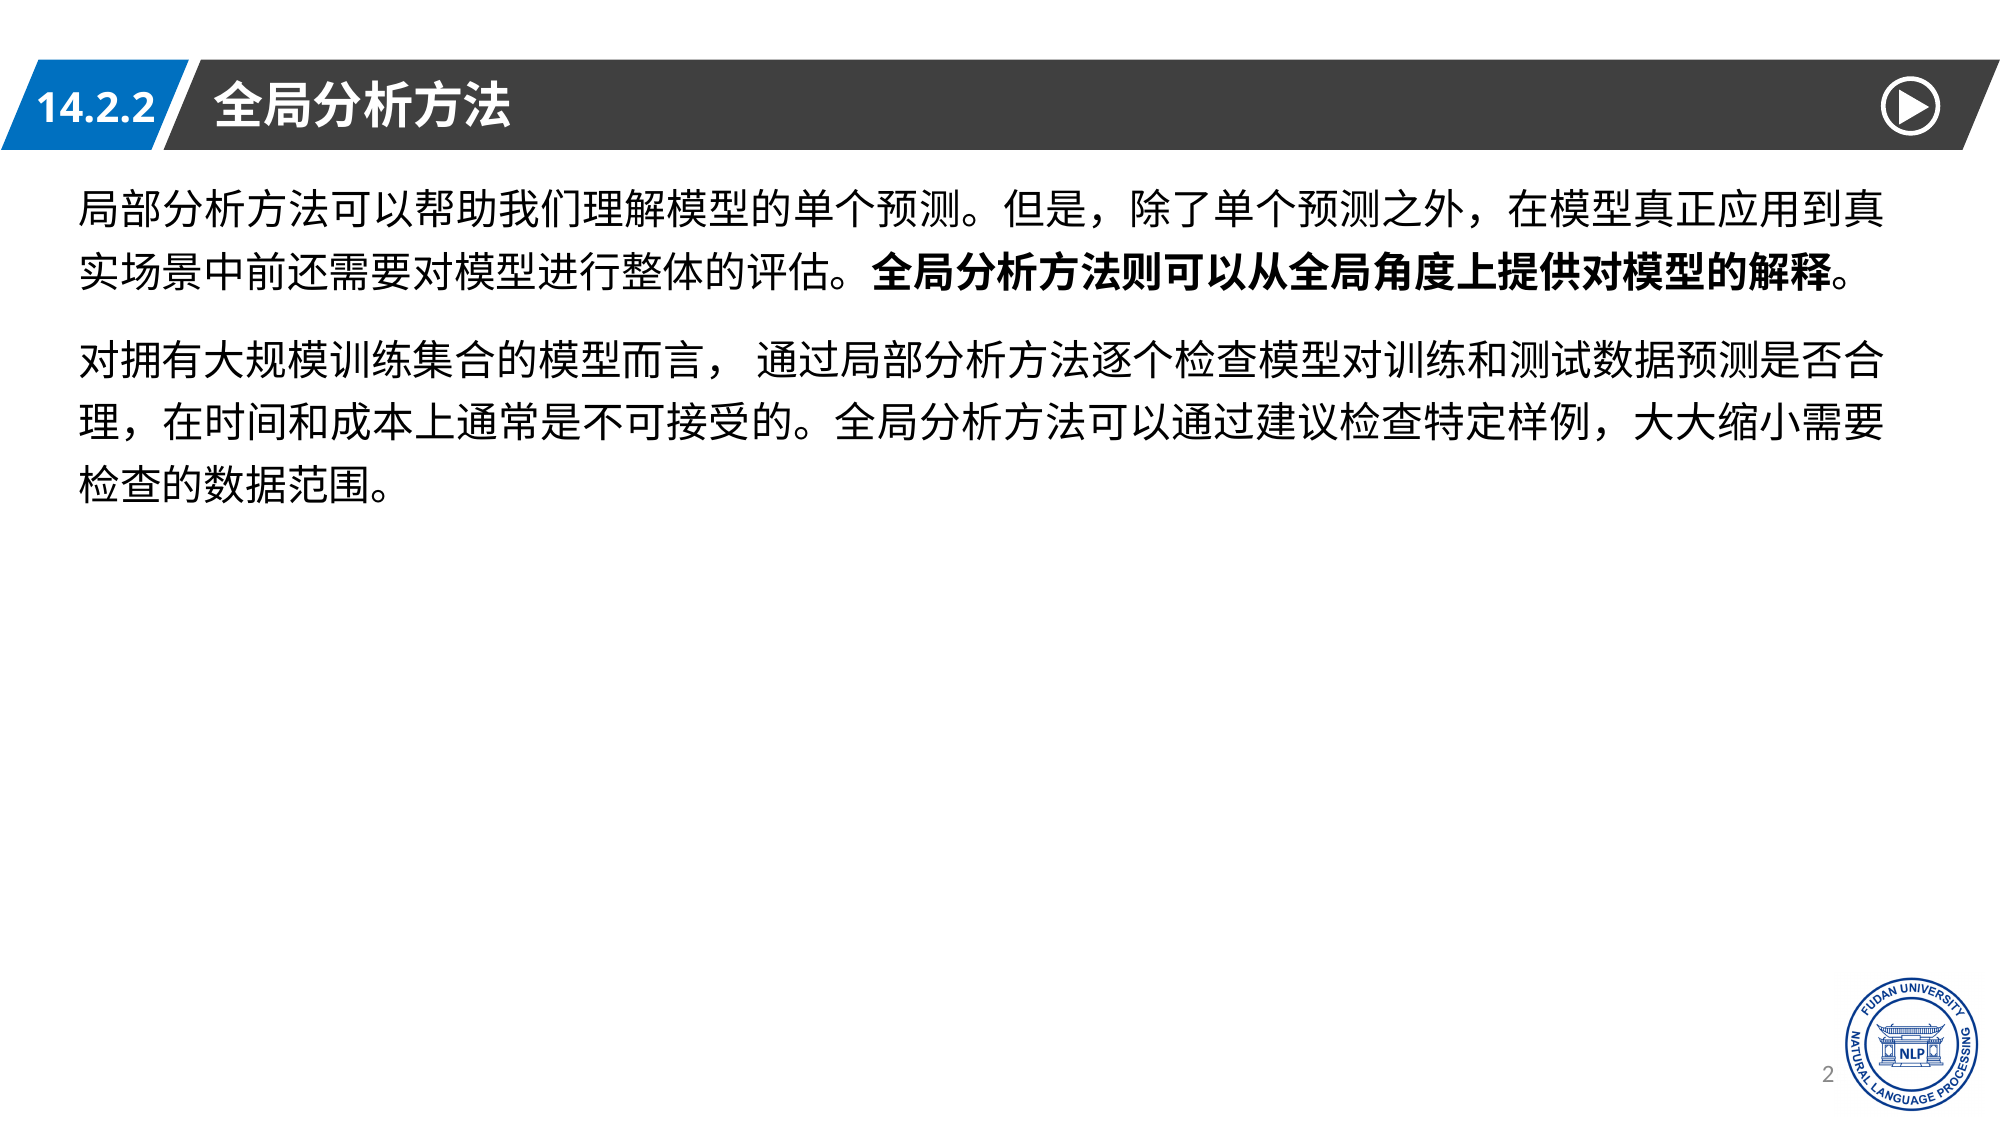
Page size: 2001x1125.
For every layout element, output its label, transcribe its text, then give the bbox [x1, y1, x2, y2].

text_box [1, 116, 157, 150]
text_box 局部分析方法可以帮助我们理解模型的单个预测。但是，除了单个预测之外，在模型真正应用到真实场景中前还需要对模型进行整体的评估。全局分析方法则可以从全局角度上提供对模型的解释。 对拥有大规模训练集合的模型而言， 通过局部分析方法逐个检查模型对训练和测试数据预测是否合理，在时间和成本上通常是不可接受的。全局分析方法可以通过建议检查特定样例，大大缩小需要检查的数据范围。 [63, 163, 1900, 516]
text_box [163, 59, 2000, 150]
text_box [32, 59, 189, 89]
text_box 14.2.2 [15, 73, 177, 138]
slide_number 28 [1412, 1042, 1863, 1103]
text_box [1883, 78, 1939, 134]
picture [1834, 972, 1985, 1117]
text_box 全局分析方法 [198, 66, 529, 142]
